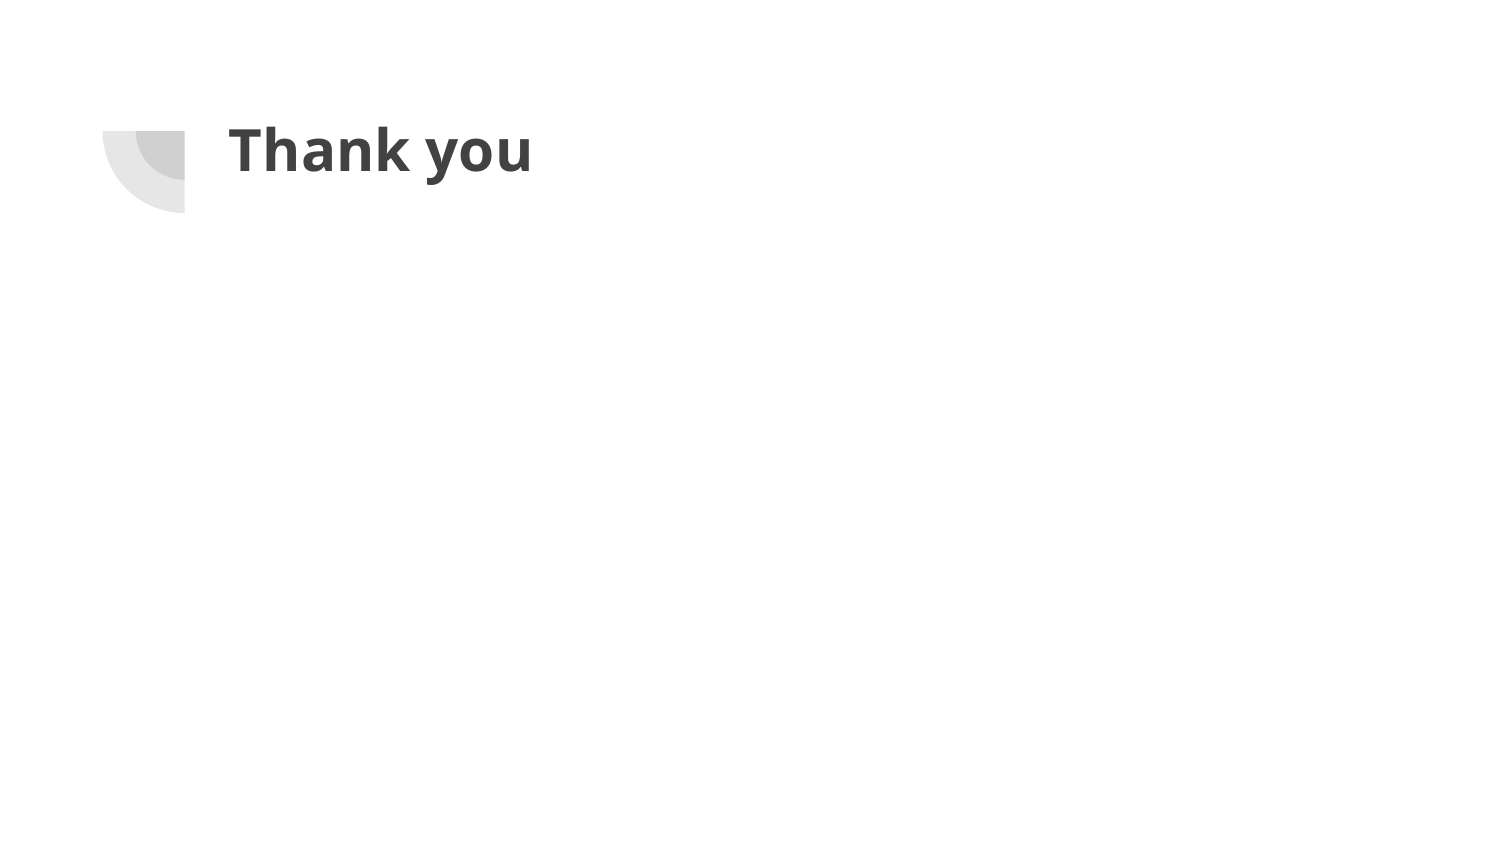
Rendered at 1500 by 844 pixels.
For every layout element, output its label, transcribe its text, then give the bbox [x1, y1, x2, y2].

title Thank you [213, 98, 1368, 263]
